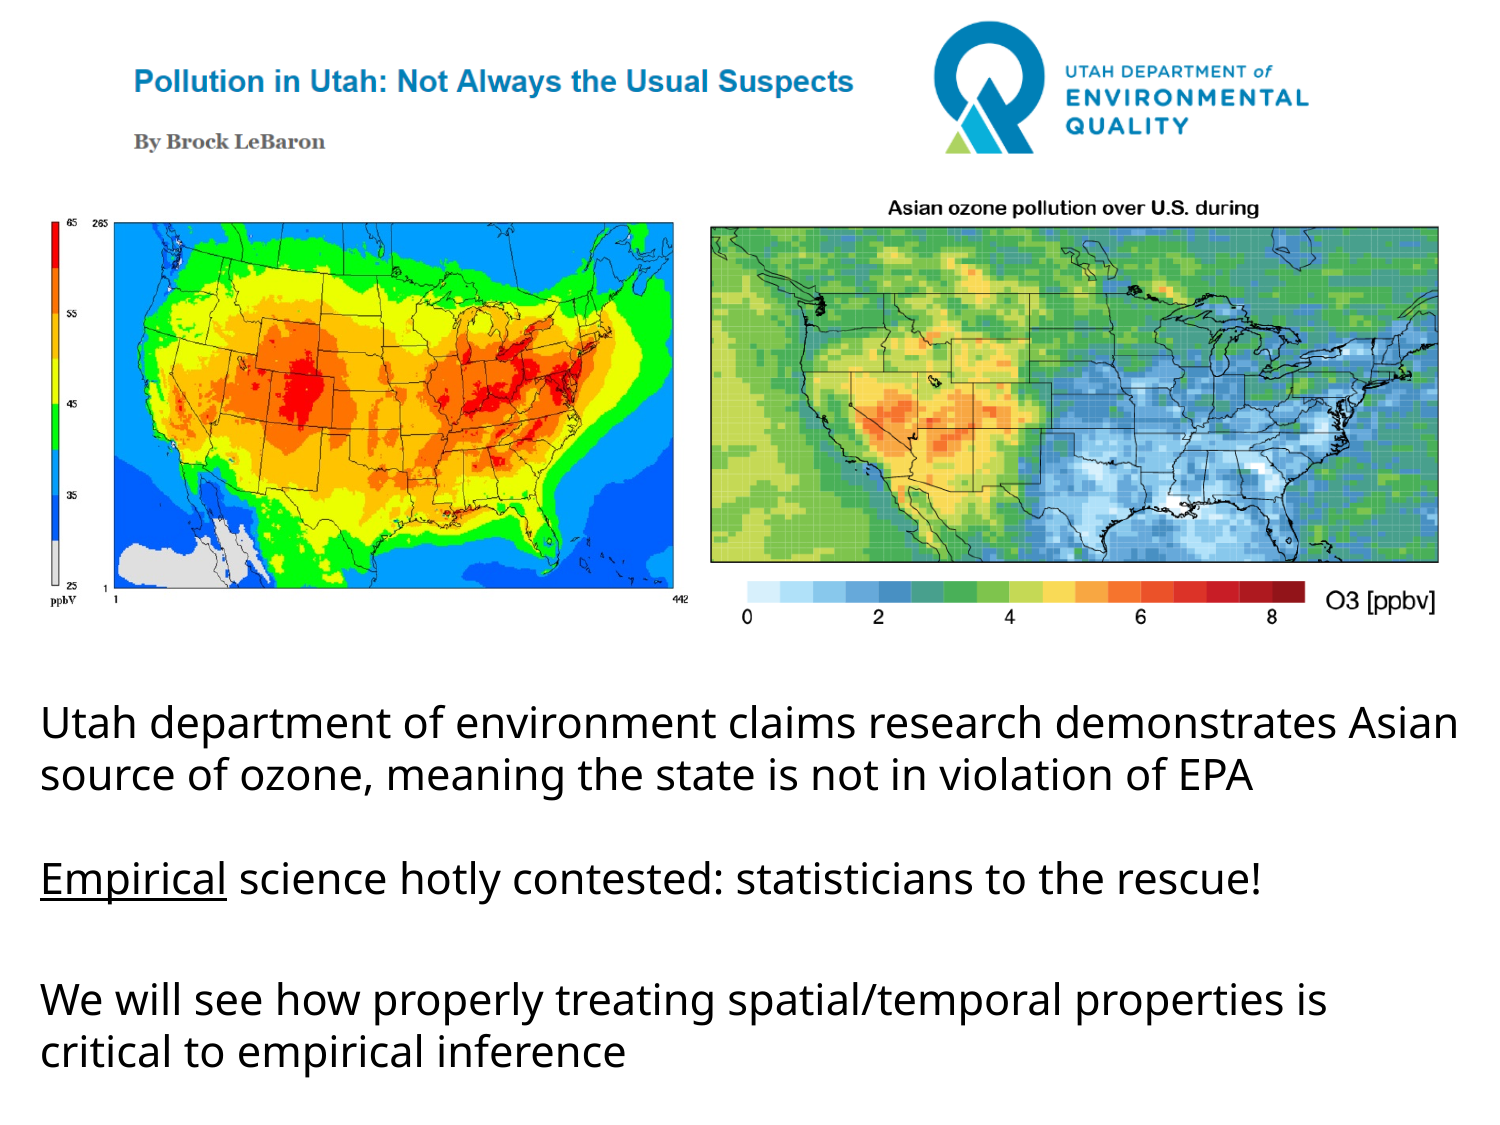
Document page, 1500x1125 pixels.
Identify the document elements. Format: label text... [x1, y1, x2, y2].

picture [701, 191, 1452, 634]
picture [124, 12, 1313, 161]
picture [49, 218, 688, 607]
list Utah department of environment claims research demonstrates Asian source of ozone, meaning the state is not in violation of EPA Empirical science hotly contested: statisticians to the rescue! We will see how properly treating spatial/temporal properties is critical to empirical inference [24, 687, 1475, 1088]
